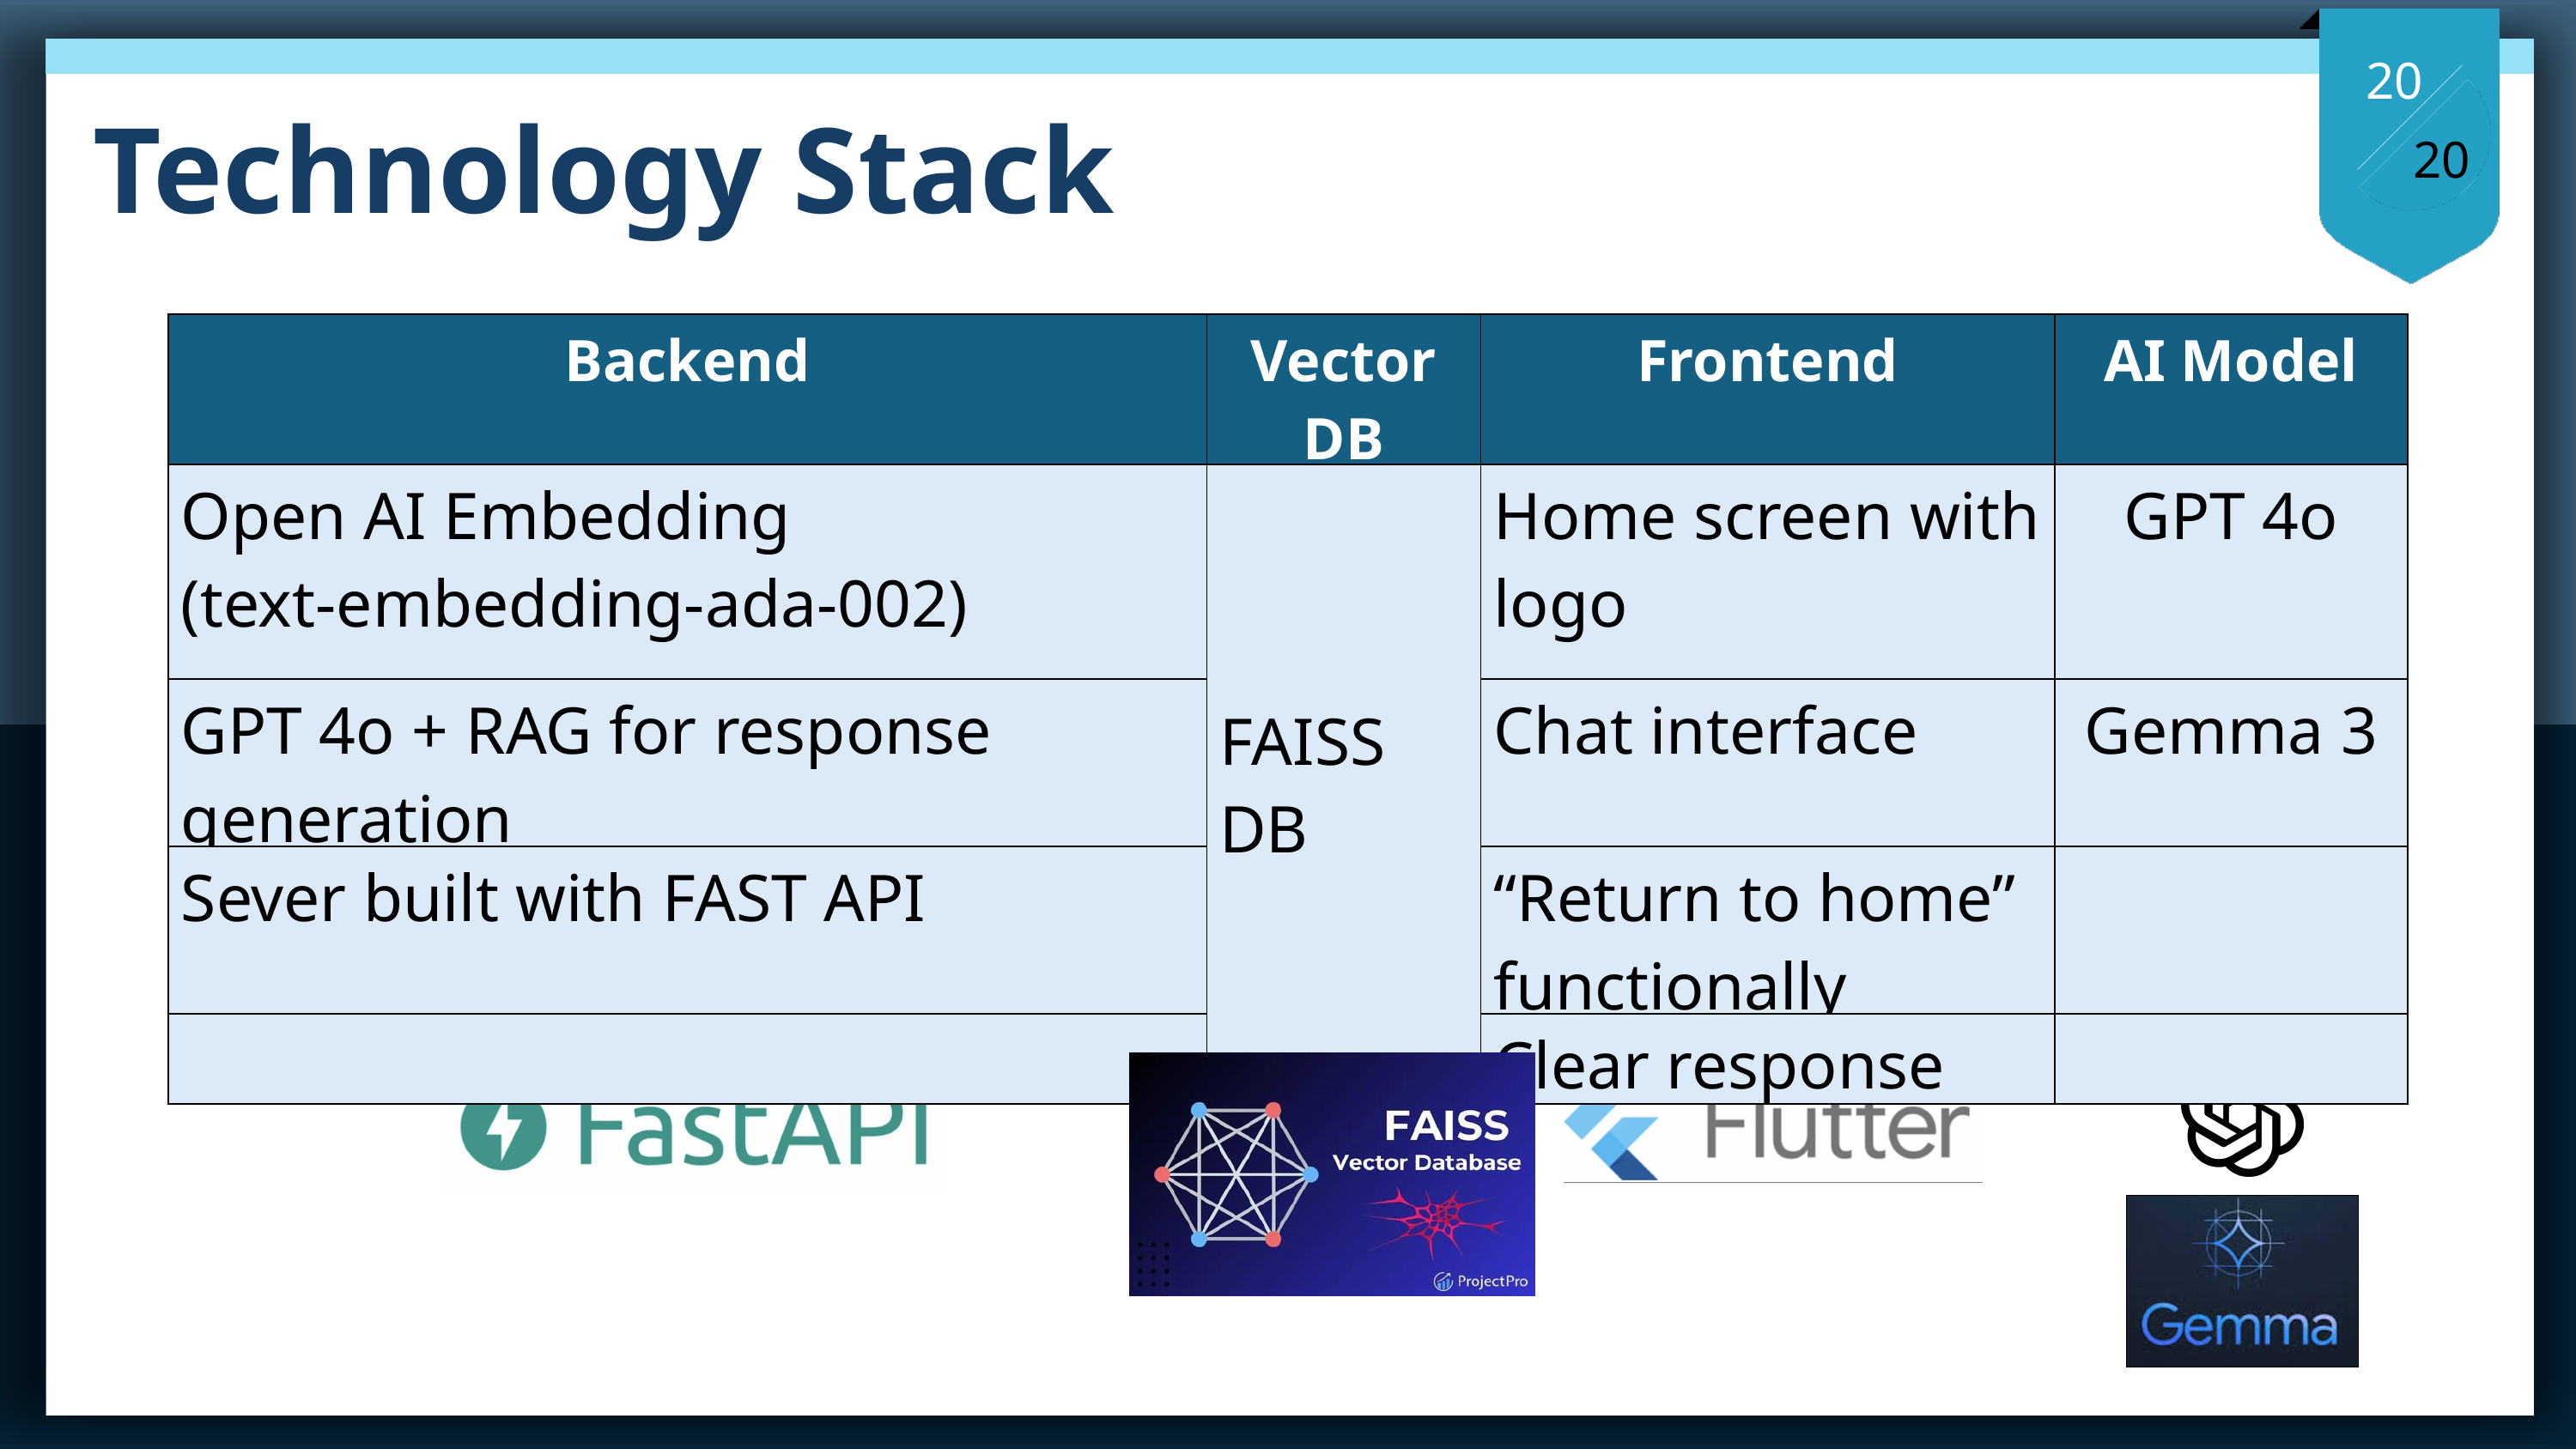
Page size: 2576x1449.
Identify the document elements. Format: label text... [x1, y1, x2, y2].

table_cell Clear response [1481, 1015, 2054, 1103]
table_cell Chat interface [1481, 680, 2054, 846]
picture [0, 0, 2576, 1449]
table_header Vector DB [1207, 315, 1480, 464]
table_header Backend [169, 315, 1206, 464]
table_cell GPT 4o + RAG for response generation [169, 680, 1206, 846]
table_cell FAISS DB [1207, 465, 1480, 1052]
table_cell Gemma 3 [2056, 680, 2407, 846]
table_header AI Model [2056, 315, 2407, 464]
table_cell [2056, 847, 2407, 1013]
table_cell [169, 1015, 1206, 1103]
table_cell GPT 4o [2056, 465, 2407, 678]
table_cell Home screen with logo [1481, 465, 2054, 678]
table_cell “Return to home” functionally [1481, 847, 2054, 1013]
text_box Technology Stack [80, 88, 1843, 244]
table_cell Open AI Embedding (text-embedding-ada-002) [169, 465, 1206, 678]
table_cell Sever built with FAST API [169, 847, 1206, 1013]
table_cell [2056, 1015, 2407, 1103]
table_header Frontend [1481, 315, 2054, 464]
